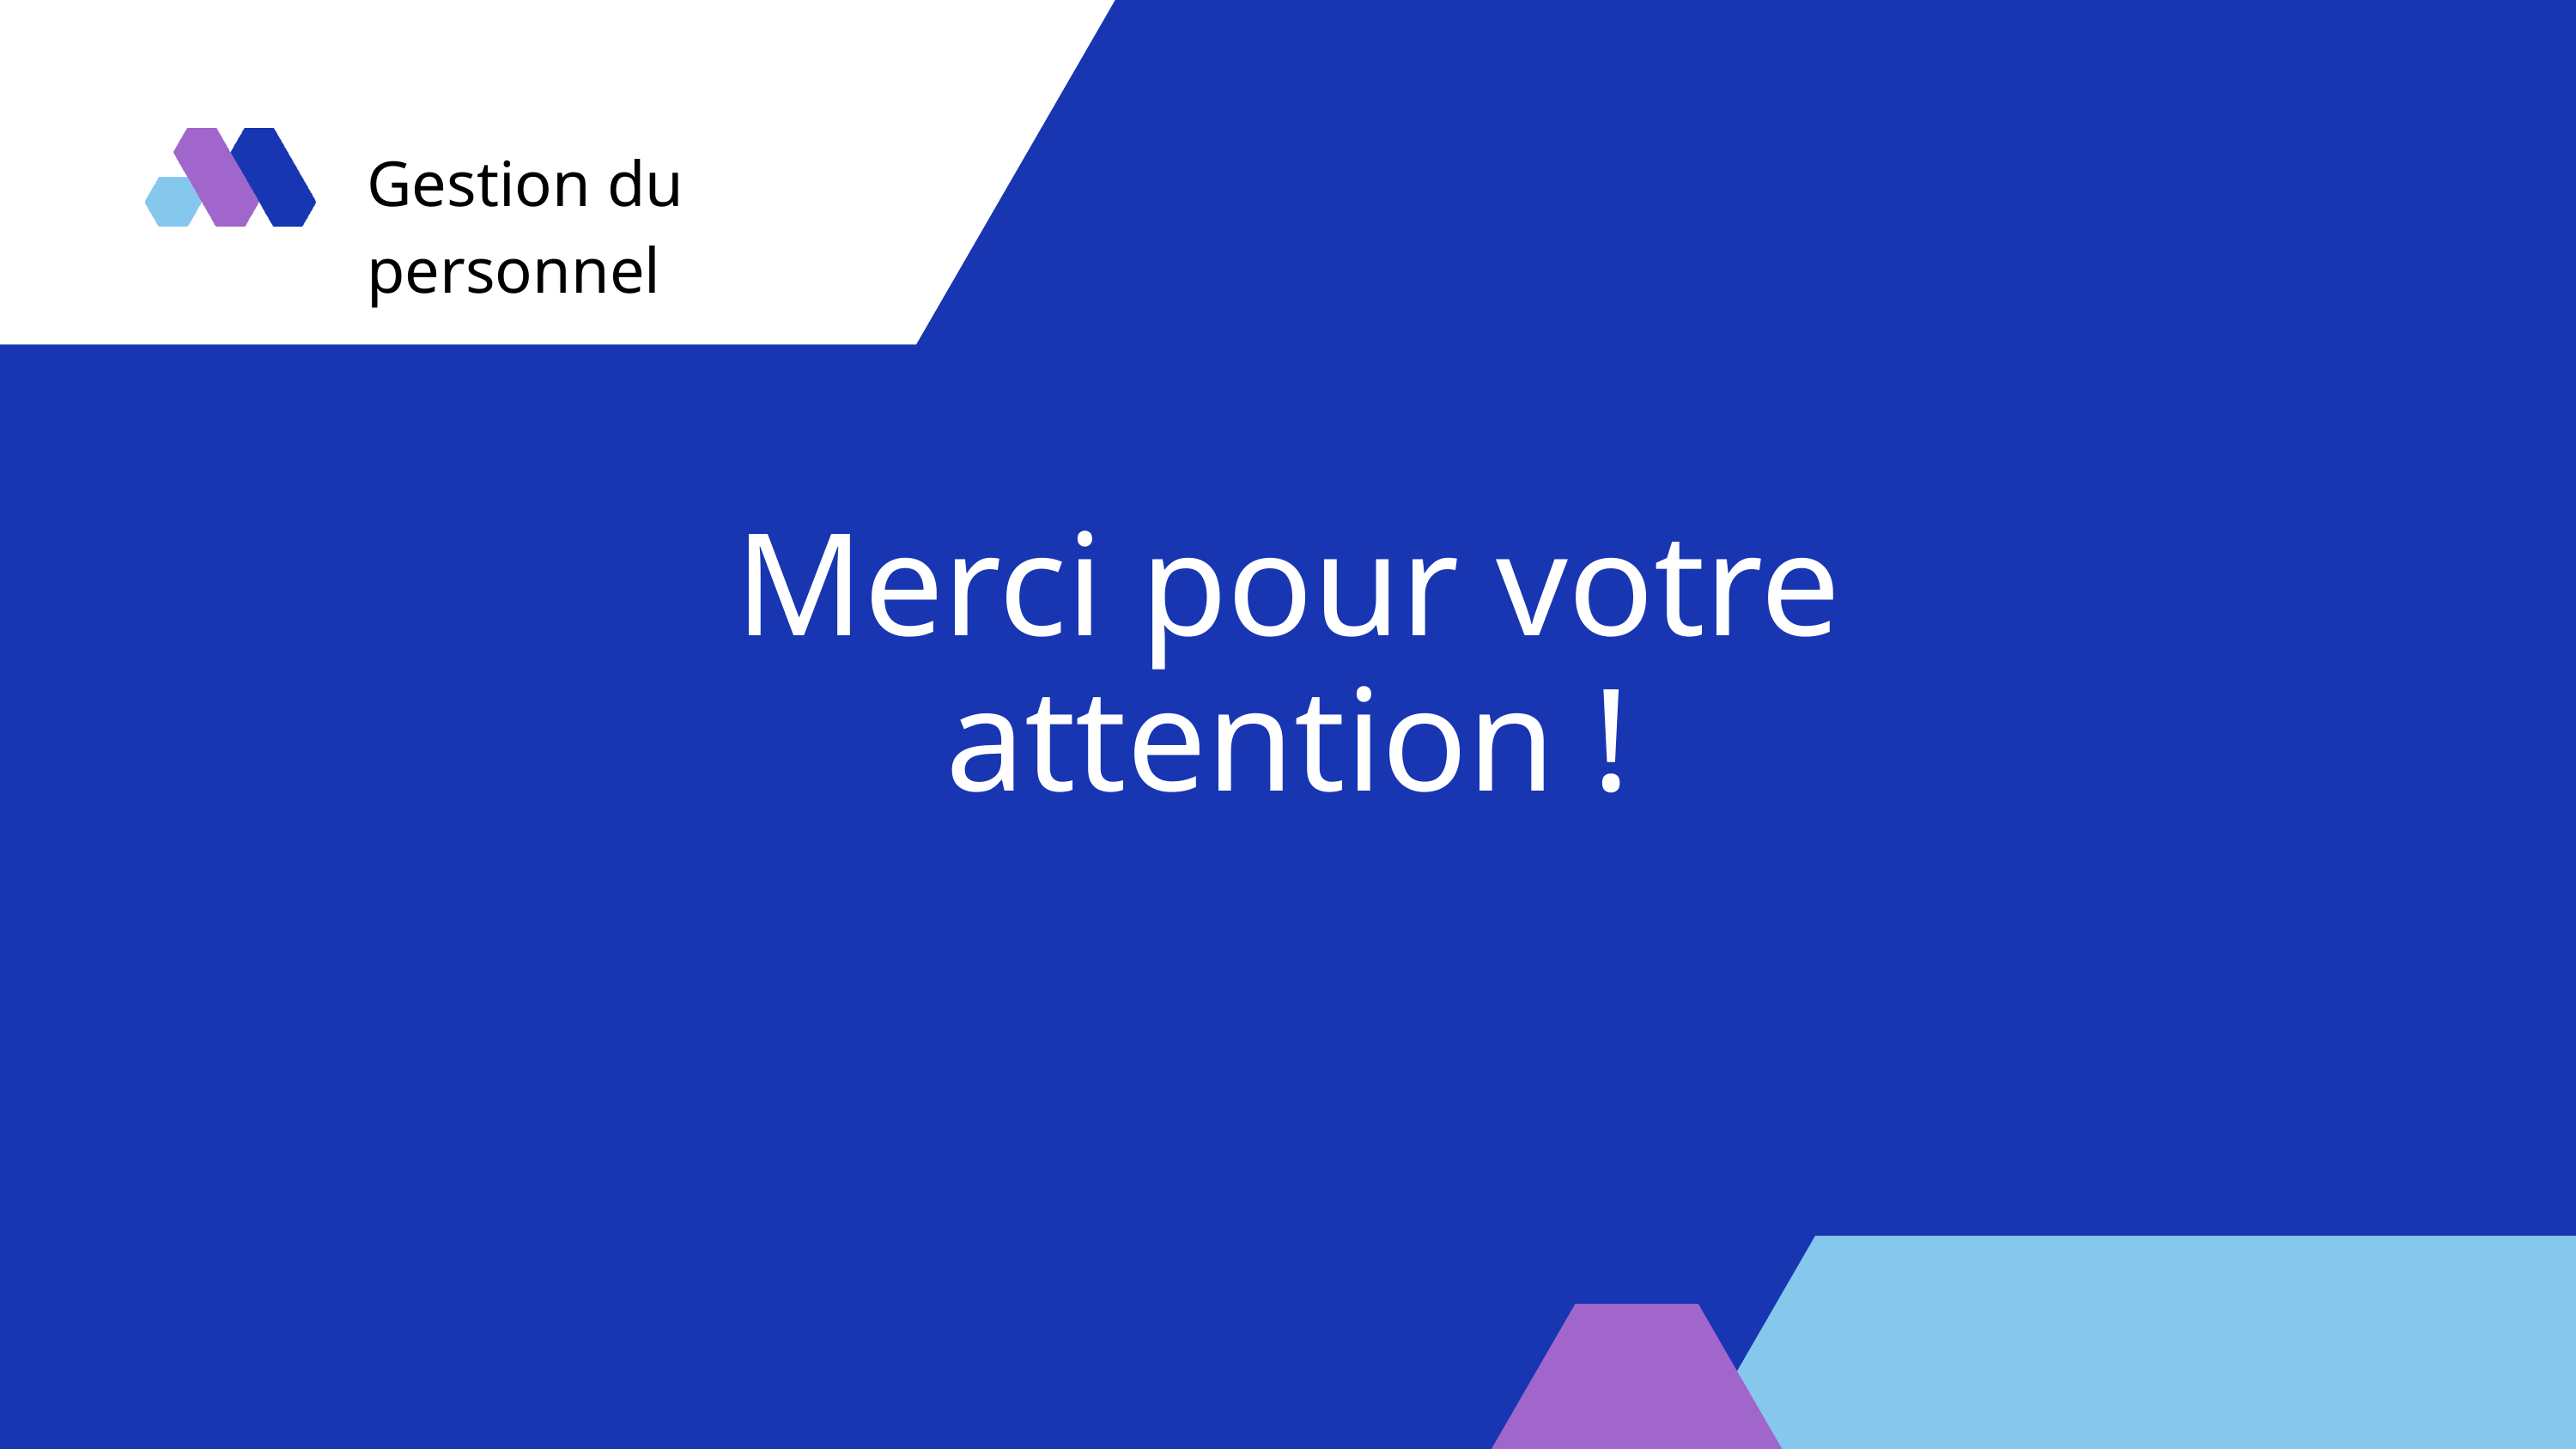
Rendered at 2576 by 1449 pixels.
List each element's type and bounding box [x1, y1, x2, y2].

text_box [144, 128, 752, 299]
text_box [525, 499, 2051, 949]
text_box [0, 0, 1170, 345]
text_box [1636, 1235, 2576, 1449]
text_box [1396, 1303, 1877, 1449]
